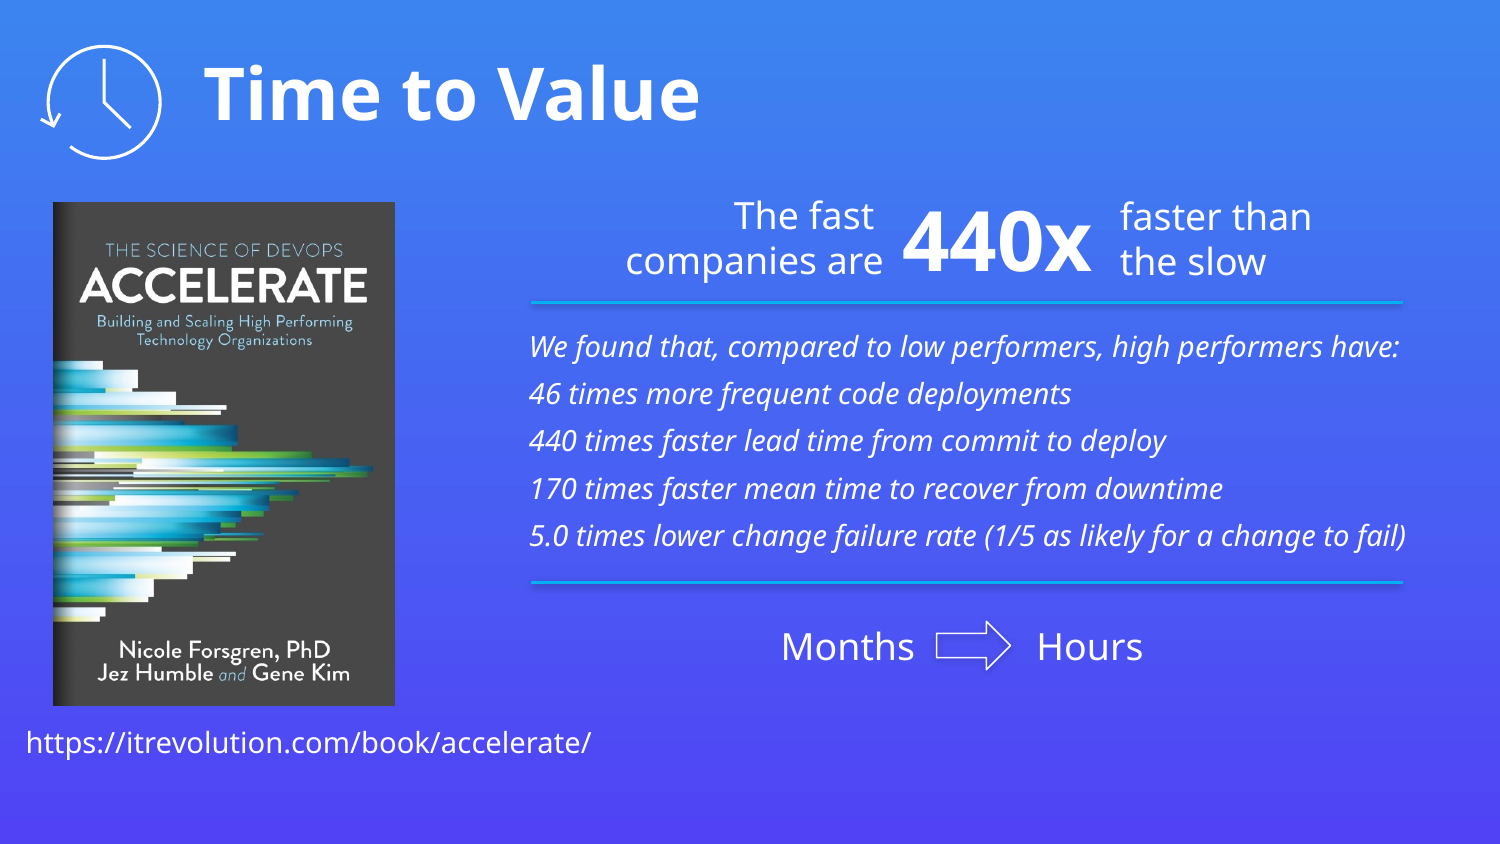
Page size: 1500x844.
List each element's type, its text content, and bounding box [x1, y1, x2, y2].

text_box [935, 620, 1012, 671]
text_box [0, 0, 1500, 844]
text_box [615, 180, 1336, 297]
text_box Hours [1021, 615, 1159, 676]
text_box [40, 46, 161, 159]
text_box We found that, compared to low performers, high performers have: 46 times more frequent code deployments 440 times faster lead time from commit to deploy 170 times faster mean time to recover from downtime 5.0 times lower change failure rate (1/5 as likely for a change to fail) [623, 320, 1454, 561]
text_box Months [765, 615, 931, 676]
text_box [8, 202, 618, 769]
text_box Time to Value [188, 50, 766, 189]
